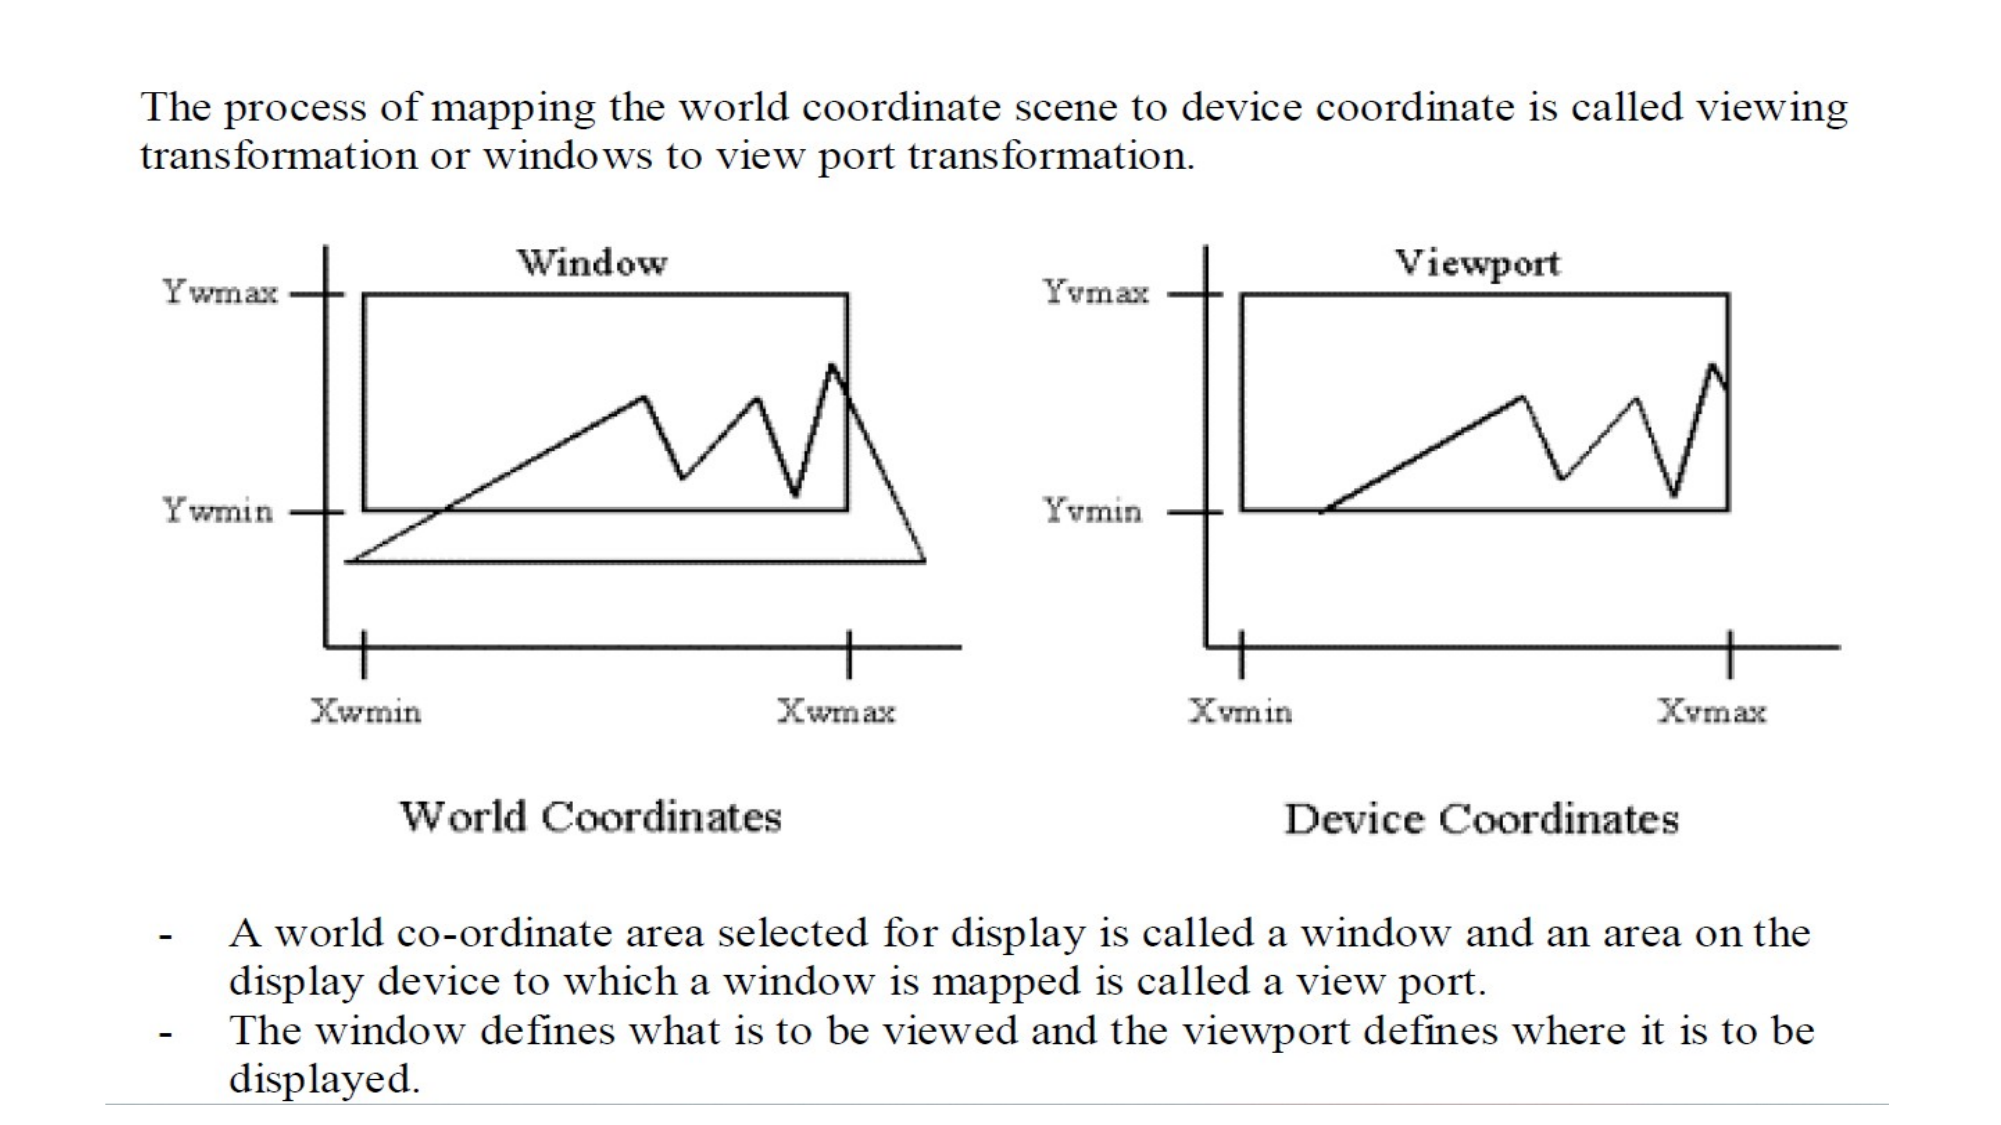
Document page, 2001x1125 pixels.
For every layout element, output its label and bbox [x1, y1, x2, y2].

picture [105, 62, 1890, 1105]
